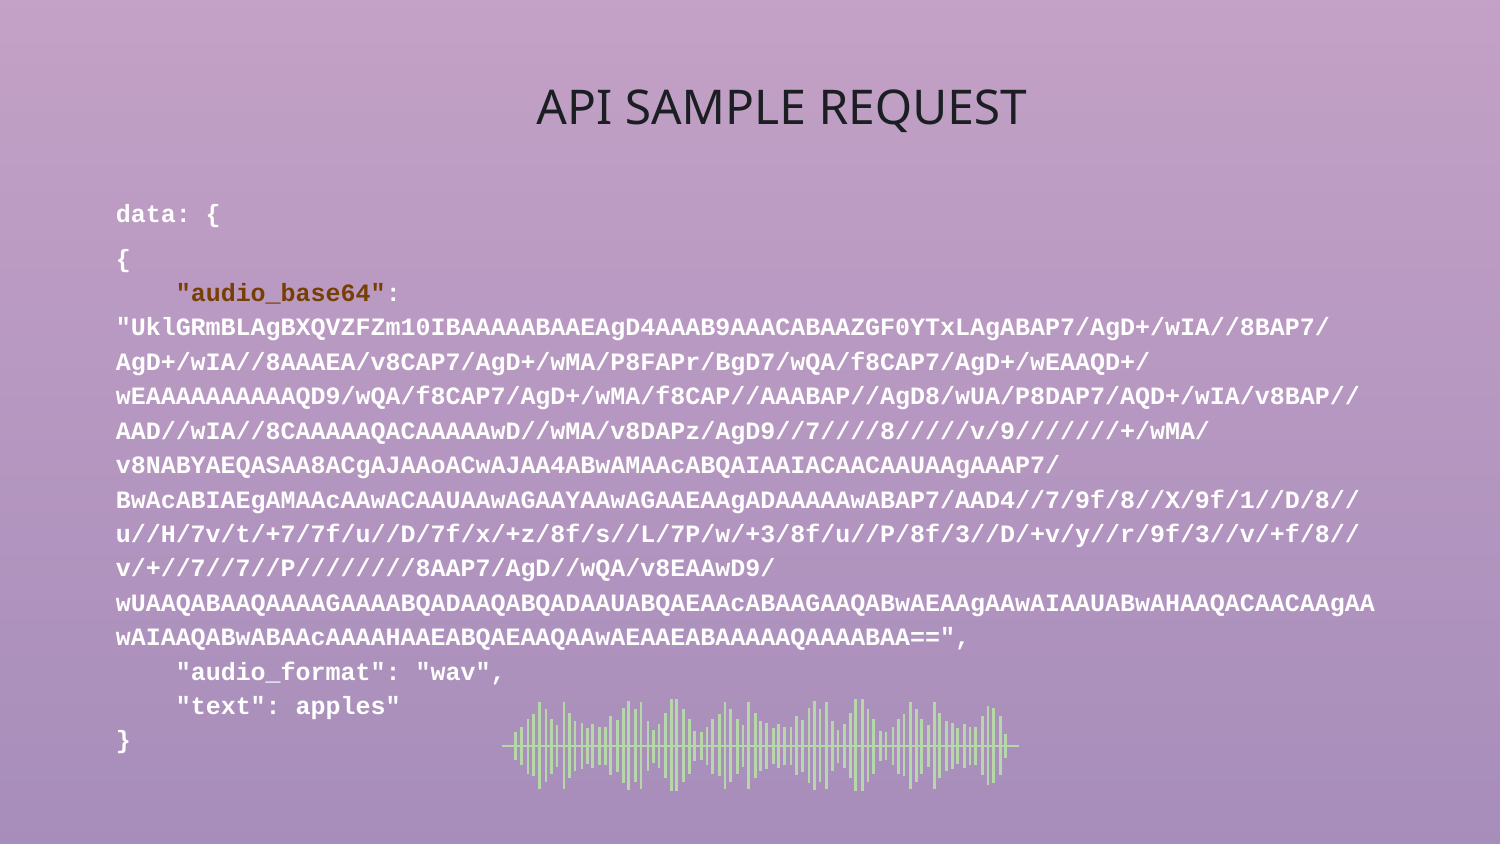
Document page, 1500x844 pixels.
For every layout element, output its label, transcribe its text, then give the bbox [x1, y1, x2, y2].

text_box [501, 698, 1020, 792]
text_box API SAMPLE REQUEST [218, 18, 1346, 167]
text_box data: { { "audio_base64": "UklGRmBLAgBXQVZFZm10IBAAAAABAAEAgD4AAAB9AAACABAAZGF0YTxLAgABAP7/AgD+/wIA//8BAP7/AgD+/wIA//8AAAEA/v8CAP7/AgD+/wMA/P8FAPr/BgD7/wQA/f8CAP7/AgD+/wEAAQD+/wEAAAAAAAAAAQD9/wQA/f8CAP7/AgD+/wMA/f8CAP//AAABAP//AgD8/wUA/P8DAP7/AQD+/wIA/v8BAP//AAD//wIA//8CAAAAAQACAAAAAwD//wMA/v8DAPz/AgD9//7////8/////v/9///////+/wMA/v8NABYAEQASAA8ACgAJAAoACwAJAA4ABwAMAAcABQAIAAIACAACAAUAAgAAAP7/BwAcABIAEgAMAAcAAwACAAUAAwAGAAYAAwAGAAEAAgADAAAAAwABAP7/AAD4//7/9f/8//X/9f/1//D/8//u//H/7v/t/+7/7f/u//D/7f/x/+z/8f/s//L/7P/w/+3/8f/u//P/8f/3//D/+v/y//r/9f/3//v/+f/8//v/+//7//7//P////////8AAP7/AgD//wQA/v8EAAwD9/wUAAQABAAQAAAAGAAAABQADAAQABQADAAUABQAEAAcABAAGAAQABwAEAAgAAwAIAAUABwAHAAQACAACAAgAAwAIAAQABwABAAcAAAAHAAEABQAEAAQAAwAEAAEABAAAAAQAAAABAA==", "audio_format": "wav", "text": apples" } [100, 167, 1400, 844]
